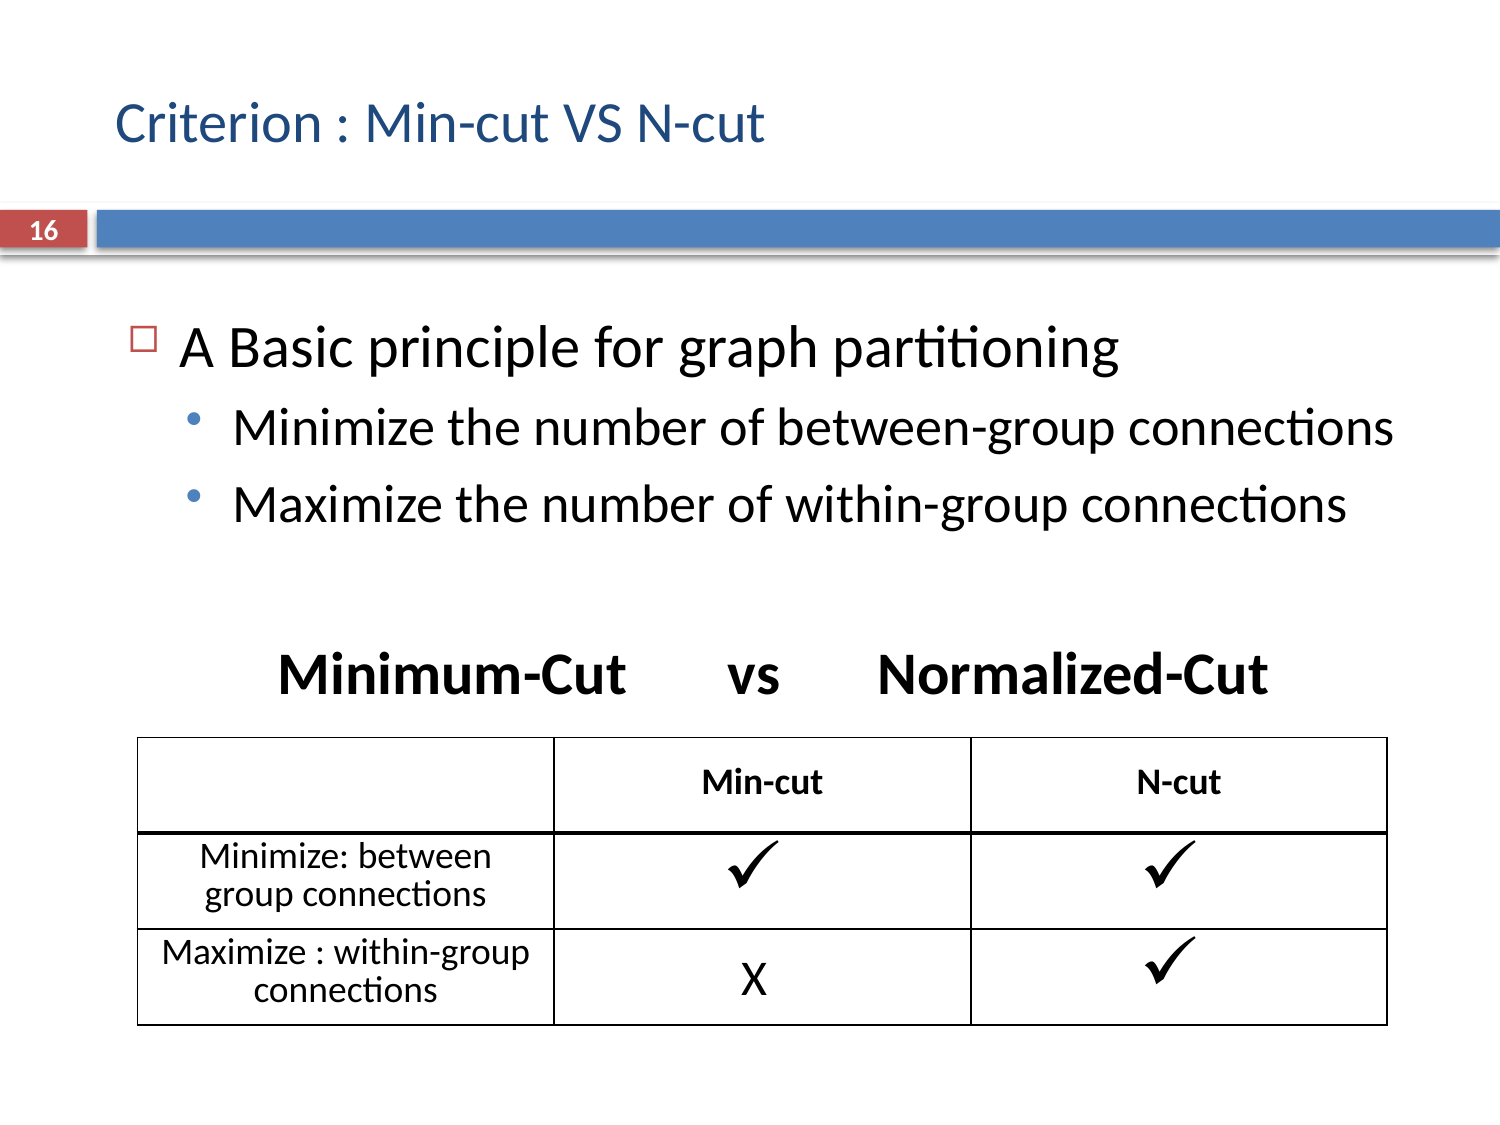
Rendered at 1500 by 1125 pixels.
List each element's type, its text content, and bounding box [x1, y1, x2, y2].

table_cell [972, 930, 1386, 1024]
table_cell Maximize : within-group connections [138, 930, 553, 1024]
list A Basic principle for graph partitioning Minimize the number of between-group connections Maximize the number of within-group connections Minimum-Cut vs Normalized-Cut [112, 299, 1438, 1038]
slide_number 16 [0, 208, 88, 249]
table_header Min-cut [555, 738, 970, 831]
table_header N-cut [972, 738, 1386, 831]
table_header [138, 738, 553, 831]
table_cell Minimize: between group connections [138, 835, 553, 928]
title Criterion : Min-cut VS N-cut [100, 37, 1438, 200]
table_cell X [555, 930, 970, 1024]
table_cell [972, 835, 1386, 928]
table_cell [555, 835, 970, 928]
